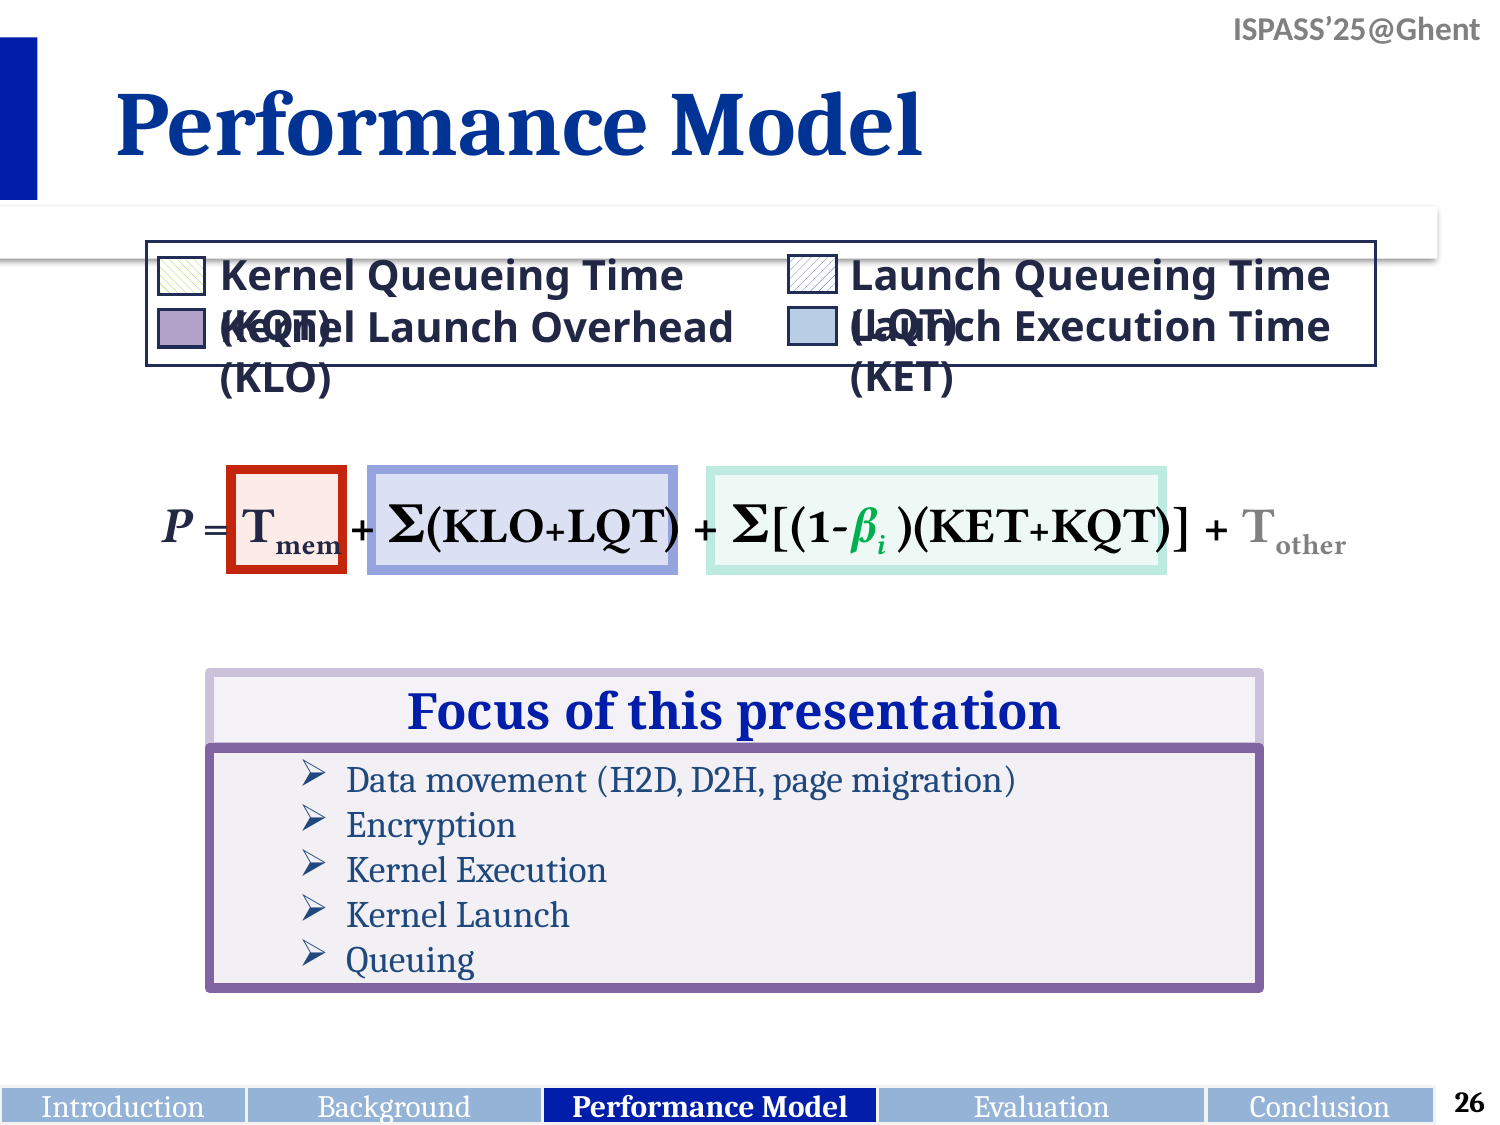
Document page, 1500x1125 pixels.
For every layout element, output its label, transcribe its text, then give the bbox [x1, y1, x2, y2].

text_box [209, 672, 1260, 991]
text_box Performance Model [541, 1085, 876, 1125]
text_box Evaluation [876, 1085, 1204, 1125]
text_box Background [245, 1085, 541, 1125]
text_box 26 [1149, 1071, 1500, 1125]
text_box Conclusion [1204, 1085, 1436, 1125]
text_box [231, 469, 343, 476]
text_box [145, 240, 1420, 366]
title Performance Model [100, 37, 1438, 200]
text_box [371, 469, 674, 476]
text_box [710, 470, 1163, 476]
text_box P = Tmem + Σ(KLO+LQT) + Σ[(1-βi )(KET+KQT)] + Tother [146, 476, 1484, 568]
text_box Introduction [0, 1085, 245, 1125]
